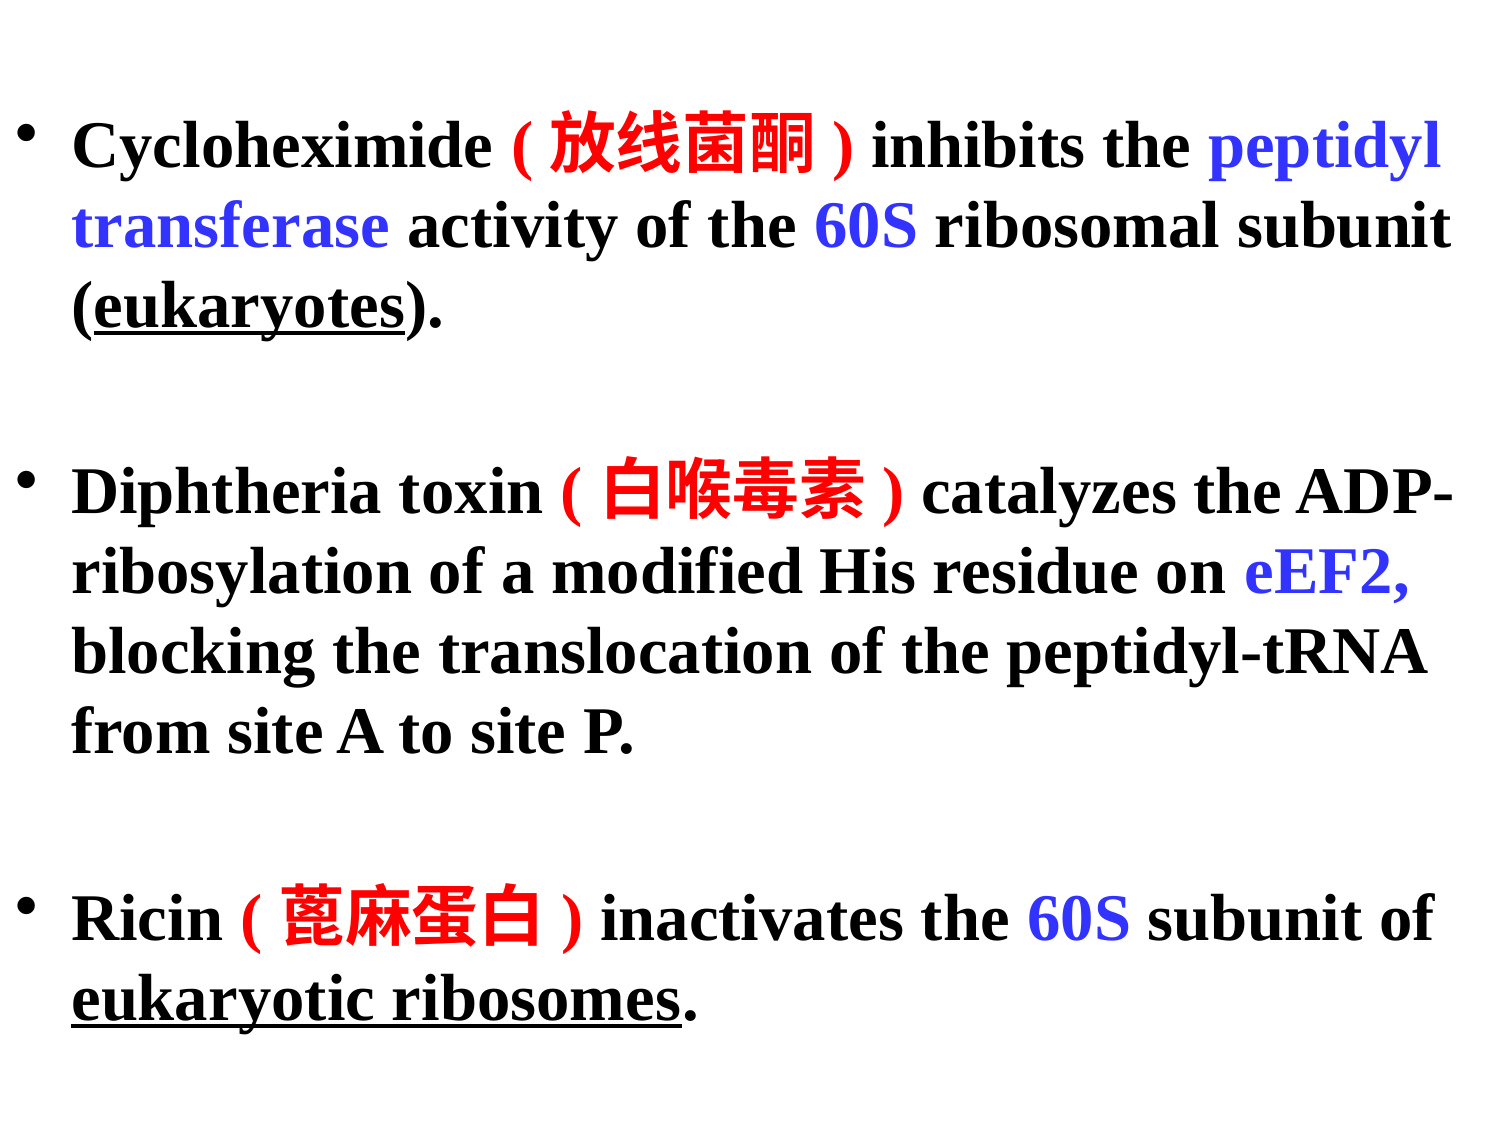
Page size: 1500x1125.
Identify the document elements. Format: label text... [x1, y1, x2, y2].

list Cycloheximide (放线菌酮) inhibits the peptidyl transferase activity of the 60S ribosomal subunit (eukaryotes). Diphtheria toxin (白喉毒素) catalyzes the ADP-ribosylation of a modified His residue on eEF2, blocking the translocation of the peptidyl-tRNA from site A to site P. Ricin (蓖麻蛋白) inactivates the 60S subunit of eukaryotic ribosomes. [0, 0, 1500, 1071]
